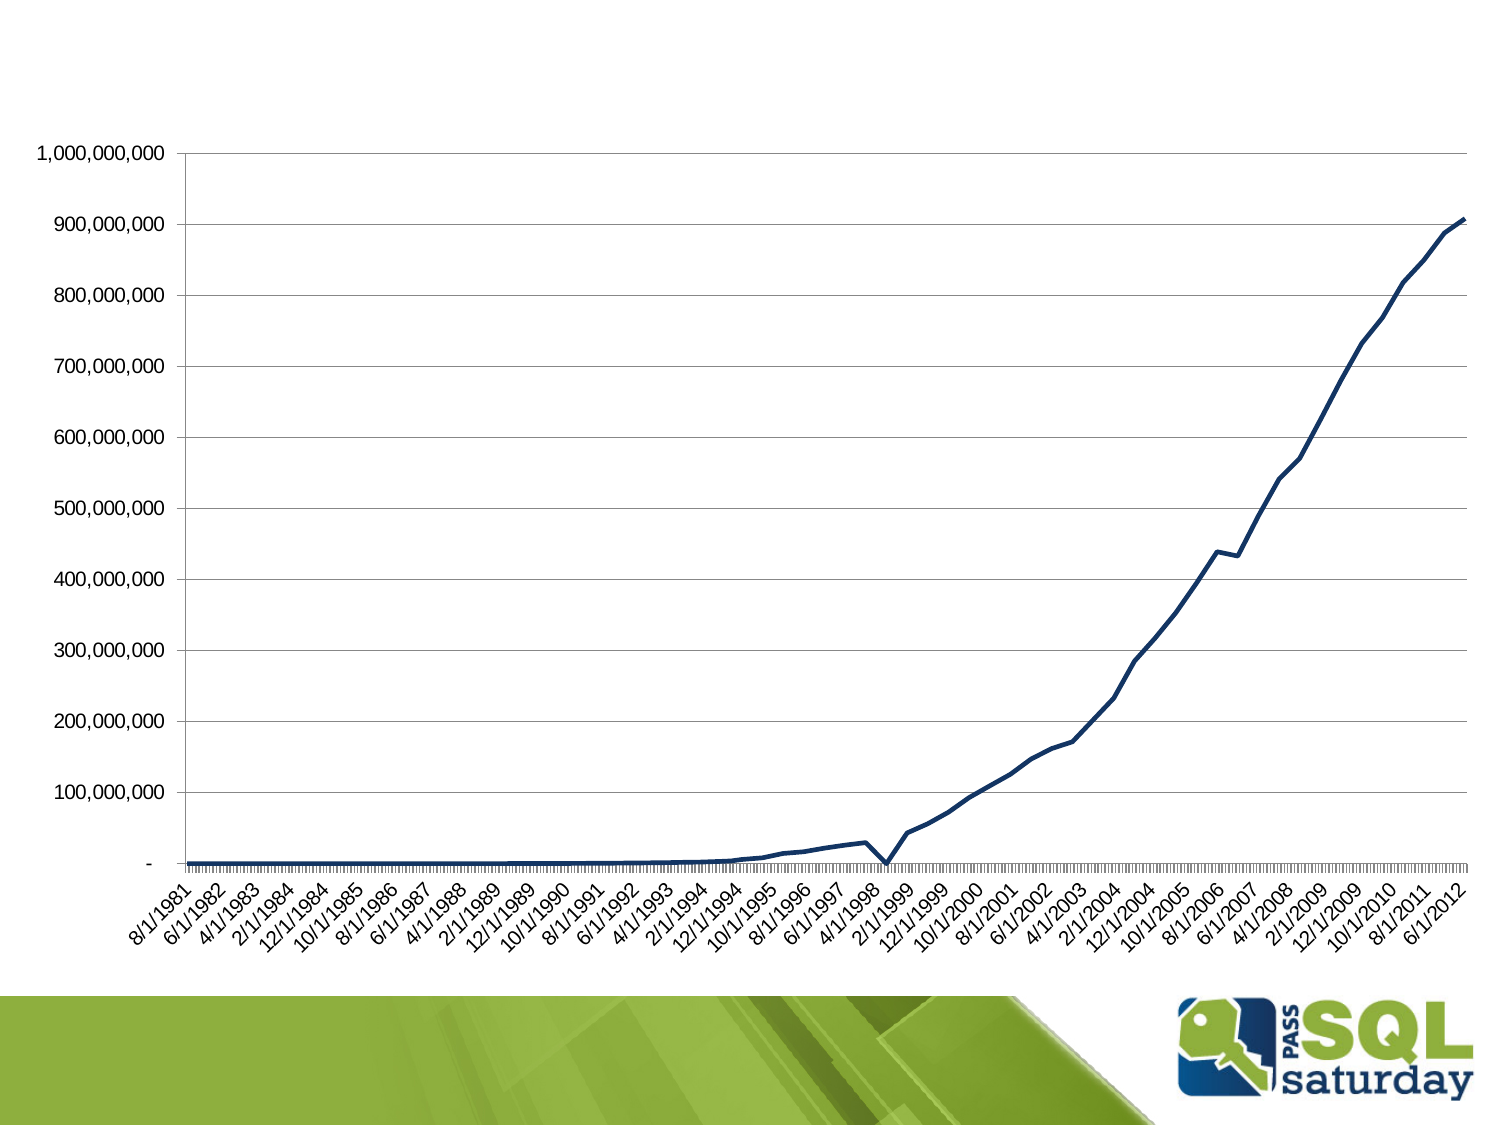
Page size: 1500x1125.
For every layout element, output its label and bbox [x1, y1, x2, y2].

picture [0, 976, 1483, 1125]
chart [0, 124, 1500, 976]
